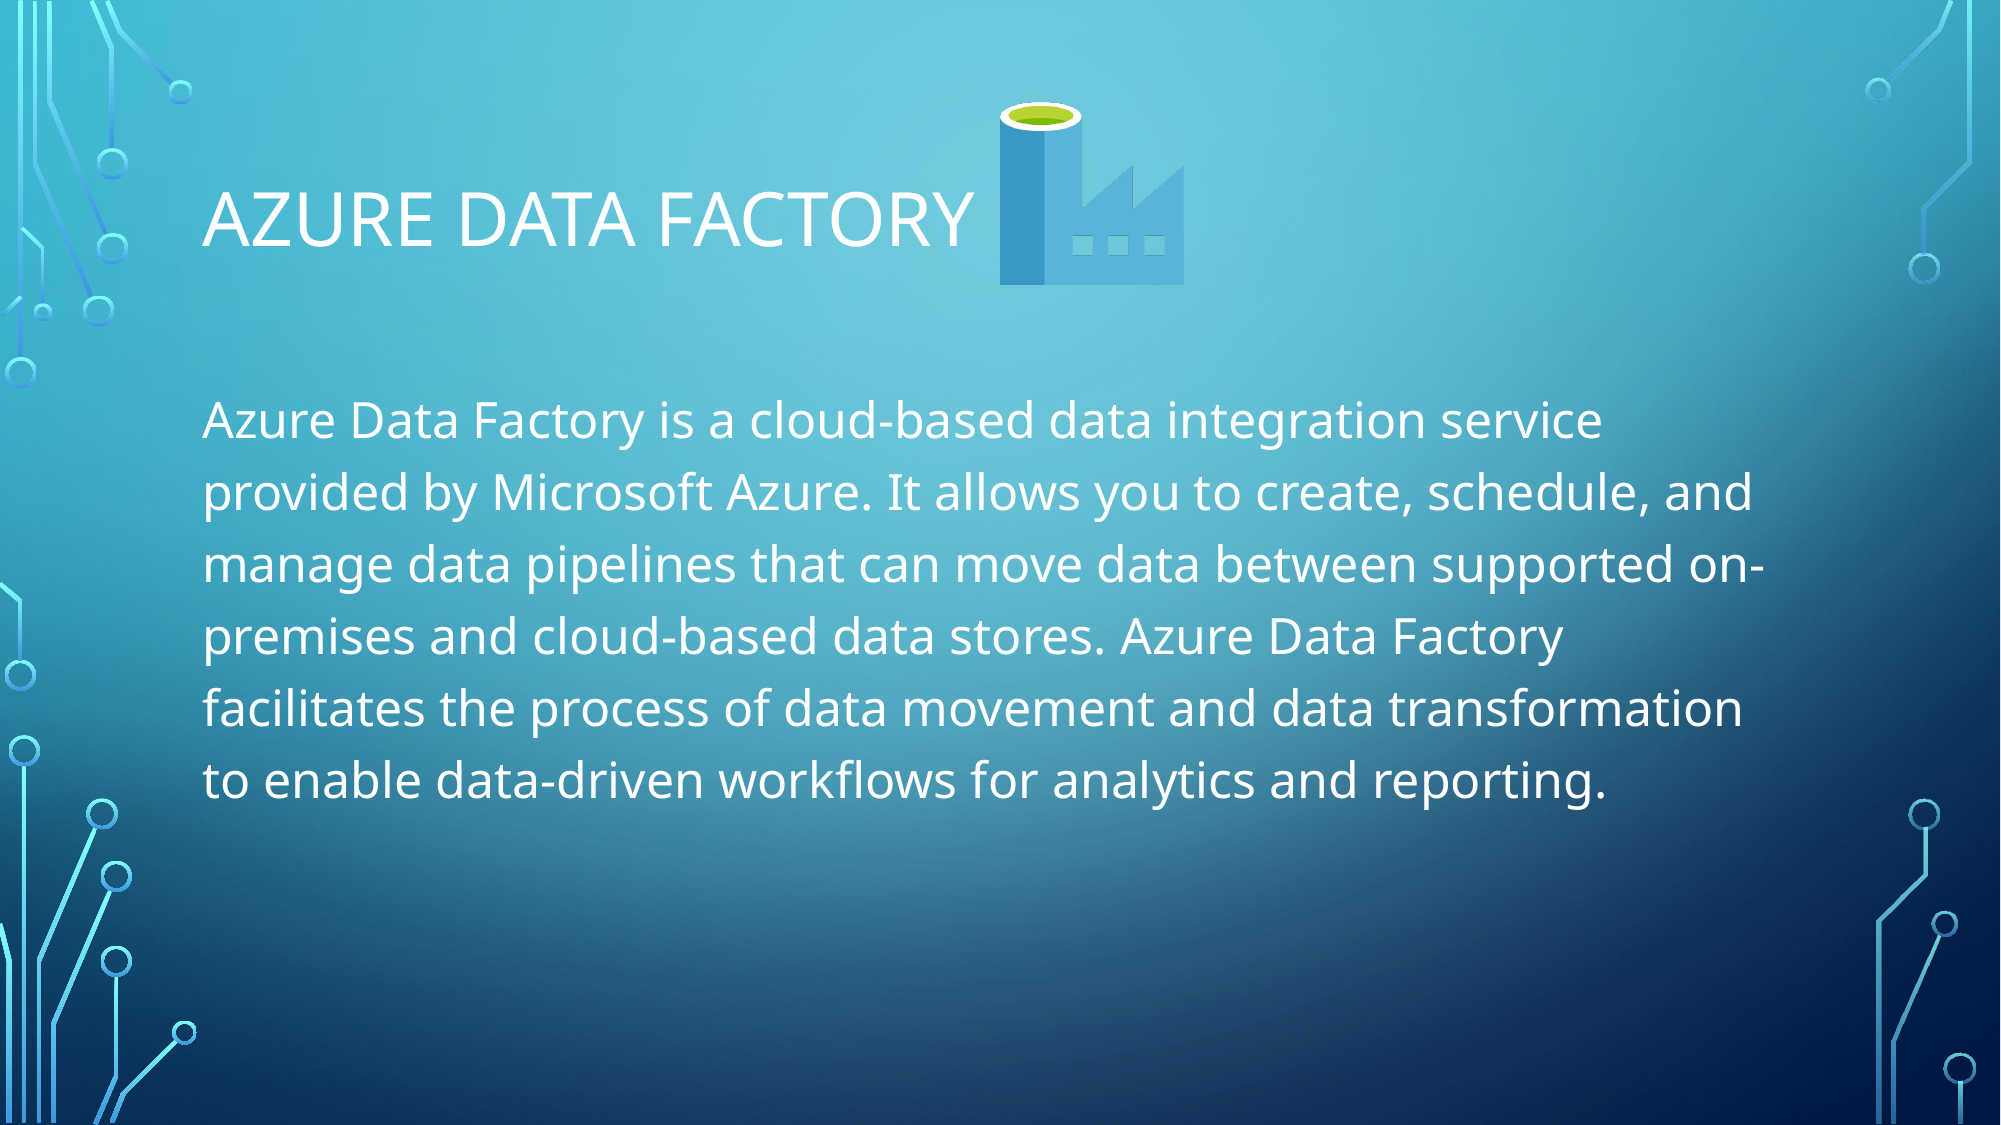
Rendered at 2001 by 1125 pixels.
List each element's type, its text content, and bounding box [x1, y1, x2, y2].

title Azure data factory [187, 101, 1813, 344]
picture [999, 101, 1184, 285]
list Azure Data Factory is a cloud-based data integration service provided by Microsoft Azure. It allows you to create, schedule, and manage data pipelines that can move data between supported on-premises and cloud-based data stores. Azure Data Factory facilitates the process of data movement and data transformation to enable data-driven workflows for analytics and reporting. [187, 369, 1813, 950]
